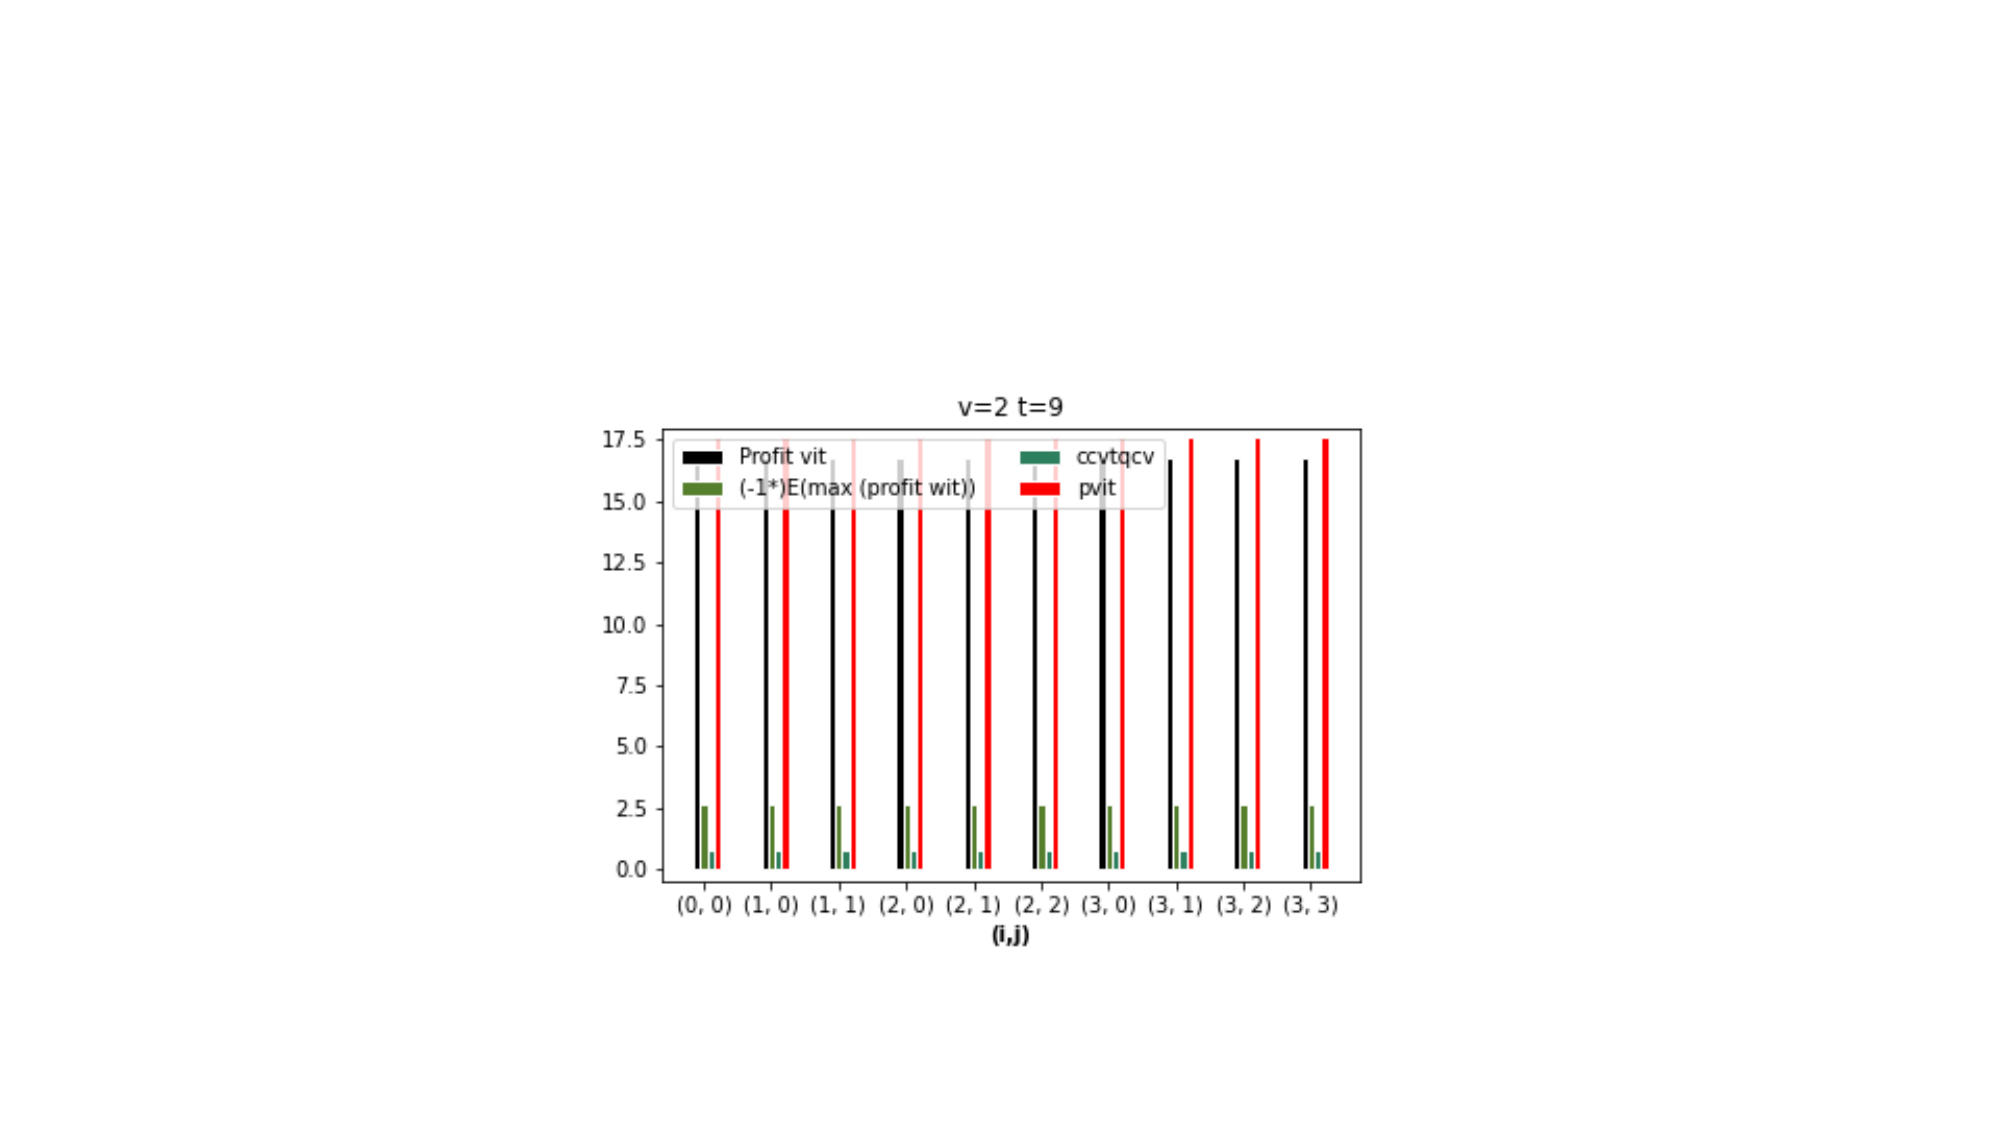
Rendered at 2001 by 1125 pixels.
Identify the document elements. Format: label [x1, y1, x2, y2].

list [549, 356, 1450, 957]
